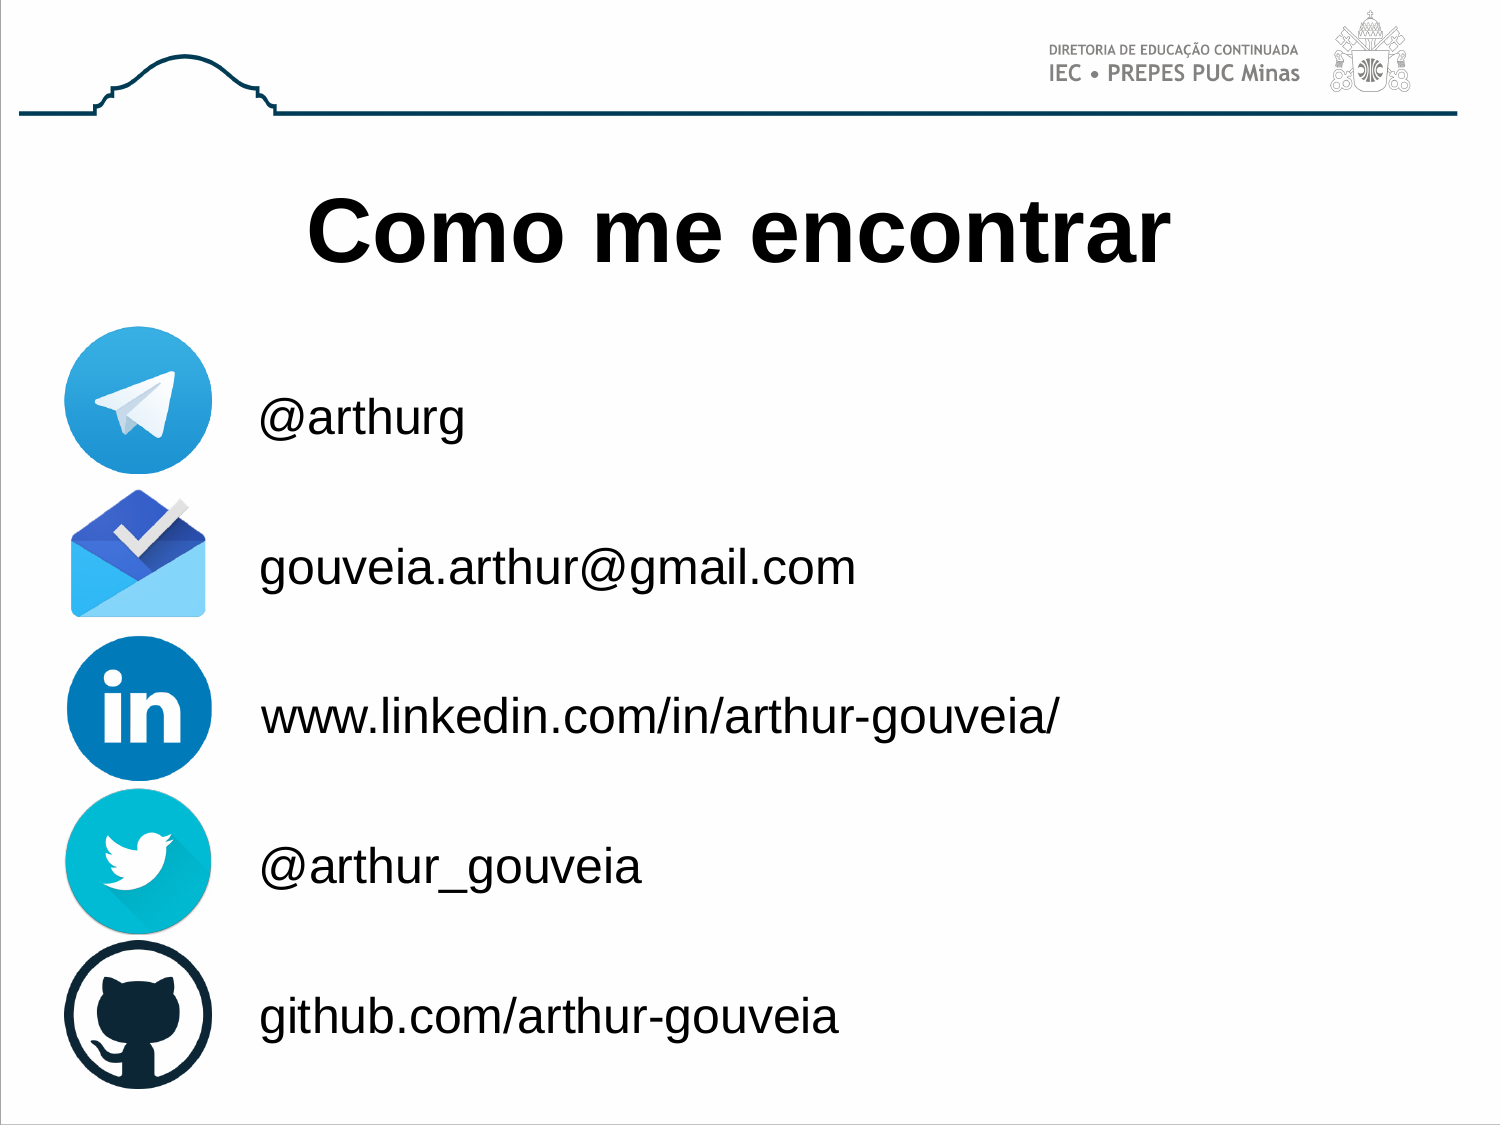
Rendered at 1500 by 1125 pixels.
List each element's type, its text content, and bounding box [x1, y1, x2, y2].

text_box github.com/arthur-gouveia [244, 976, 856, 1052]
text_box @arthurg [242, 376, 482, 452]
text_box www.linkedin.com/in/arthur-gouveia/ [246, 676, 1076, 752]
text_box gouveia.arthur@gmail.com [244, 526, 873, 602]
text_box @arthur_gouveia [243, 826, 658, 902]
picture [0, 0, 1500, 1125]
title Como me encontrar [64, 148, 1415, 303]
